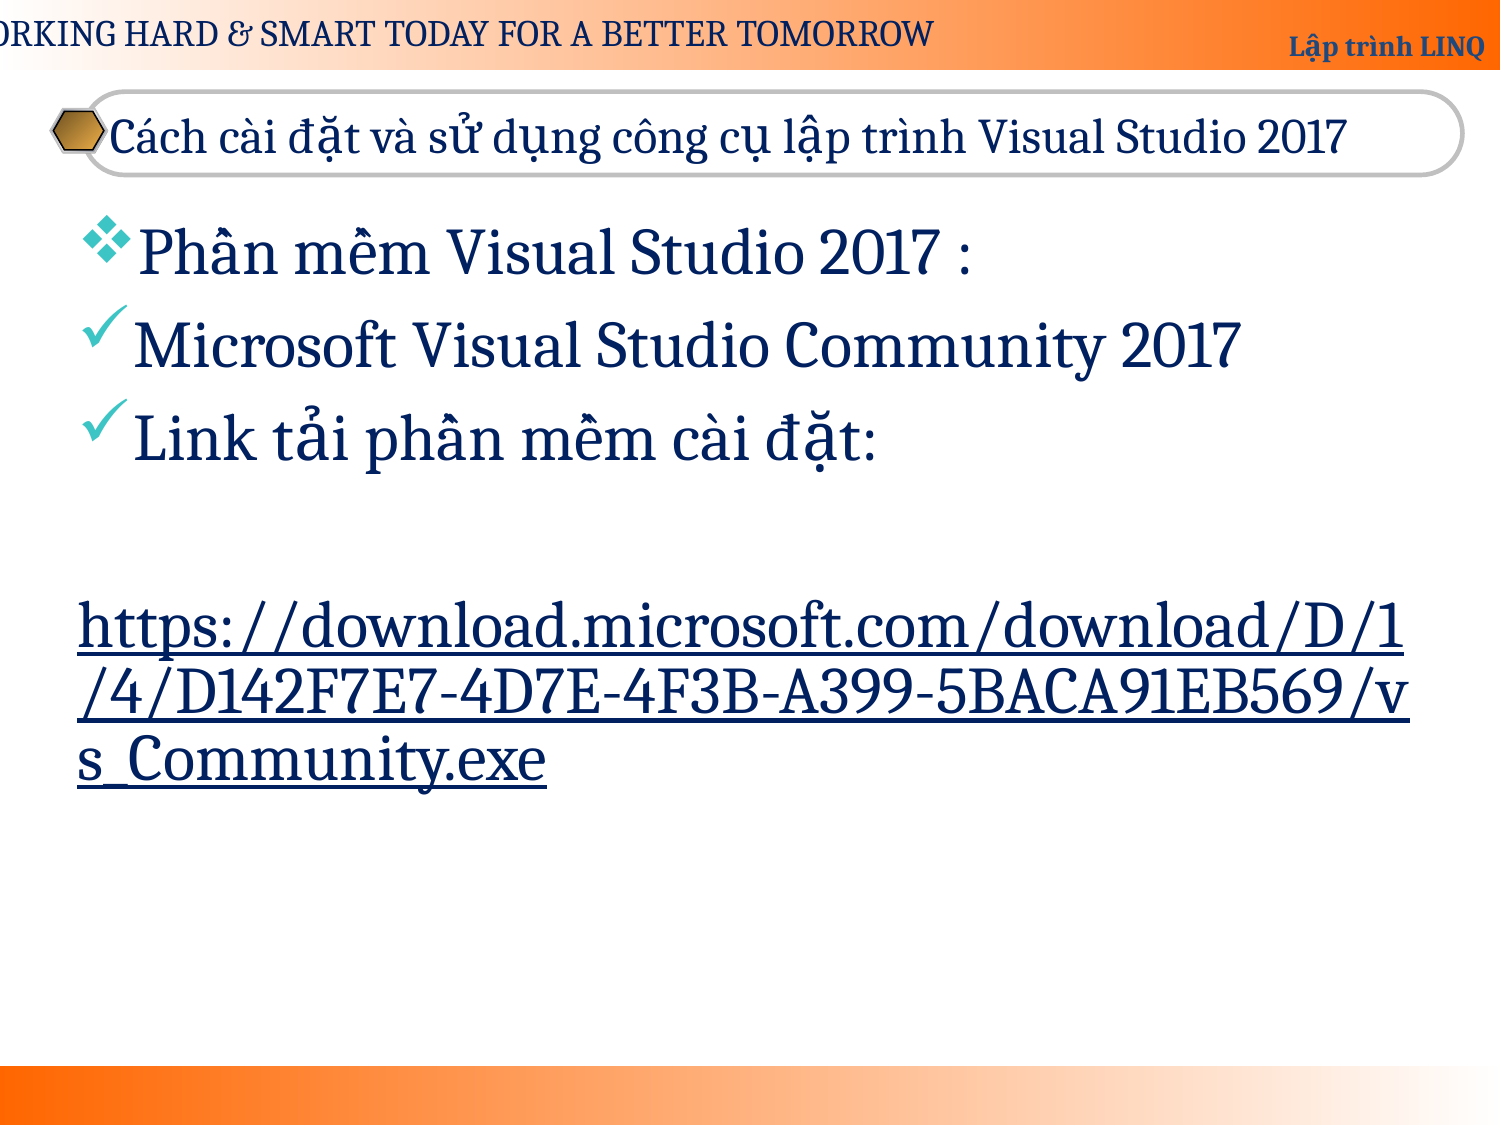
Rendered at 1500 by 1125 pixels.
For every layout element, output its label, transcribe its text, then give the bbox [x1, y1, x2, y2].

text_box Phần mềm Visual Studio 2017 : Microsoft Visual Studio Community 2017 Link tải phần mềm cài đặt: https://download.microsoft.com/download/D/1/4/D142F7E7-4D7E-4F3B-A399-5BACA91EB569/vs_Community.exe [62, 199, 1450, 849]
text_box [49, 91, 1463, 176]
